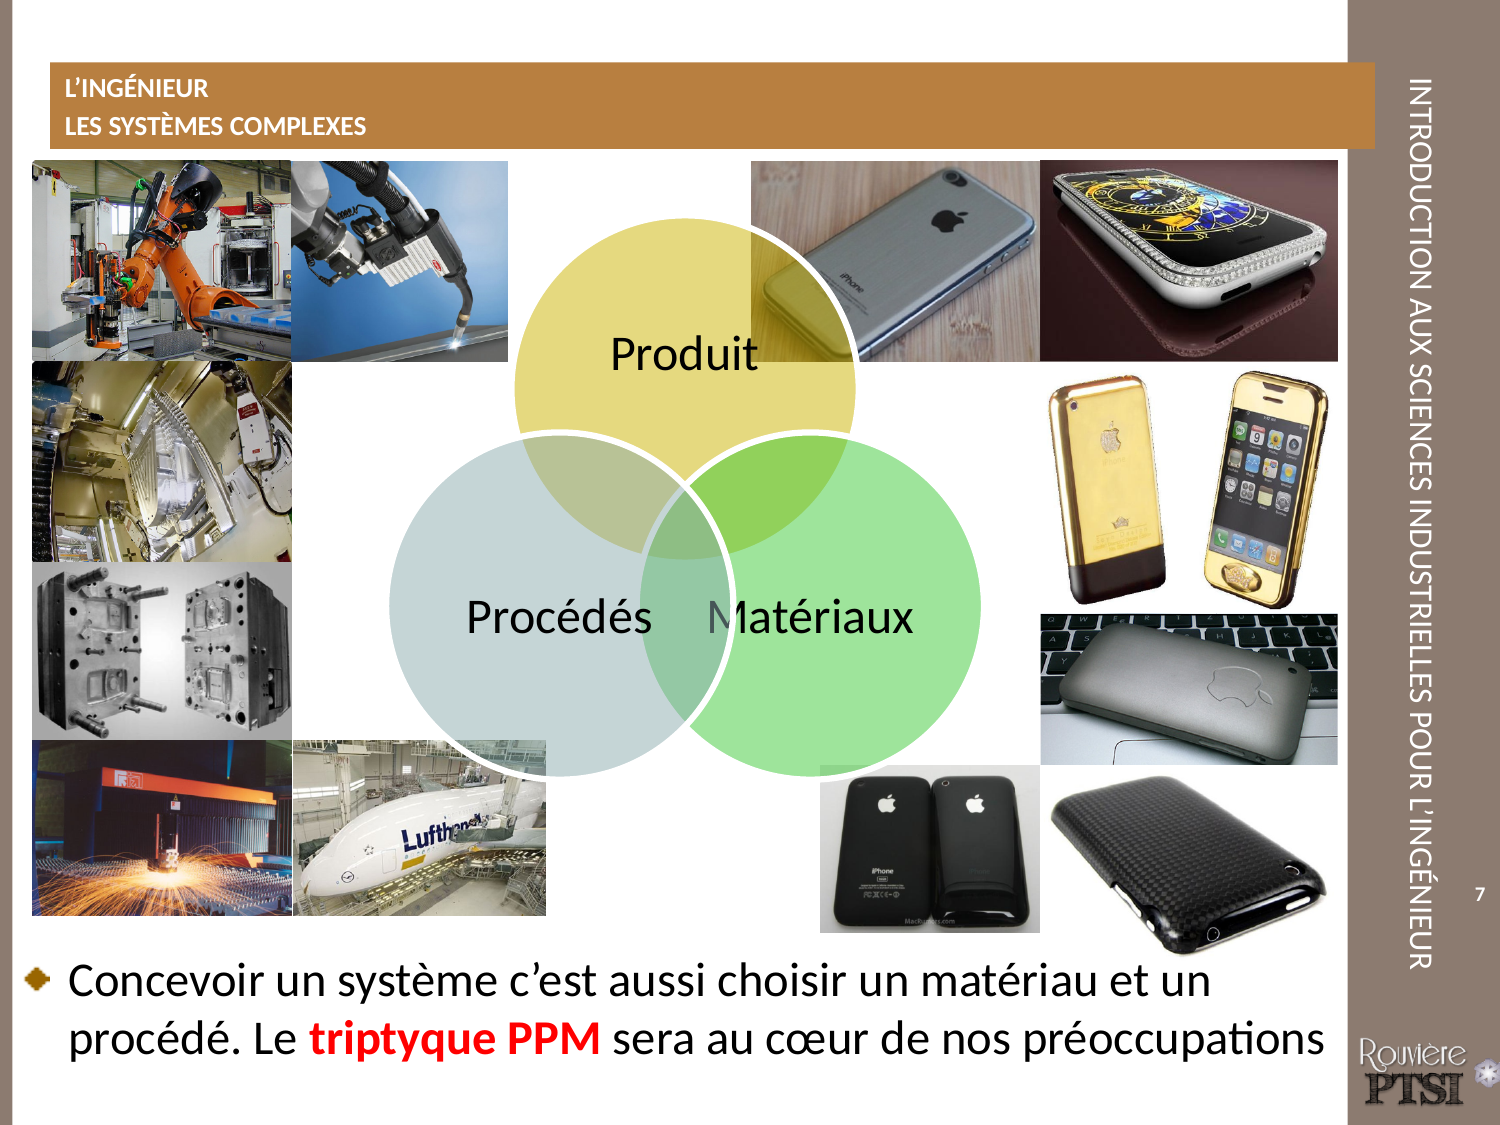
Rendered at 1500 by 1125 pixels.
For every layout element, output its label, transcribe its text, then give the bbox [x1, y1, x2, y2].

list L’ingénieur Les Systèmes complexes [50, 62, 1375, 149]
picture [13, 959, 50, 995]
picture [31, 160, 509, 917]
list Concevoir un système c’est aussi choisir un matériau et un procédé. Le triptyque PPM sera au cœur de nos préoccupations [0, 940, 1358, 1125]
picture [1359, 1037, 1500, 1109]
picture [293, 788, 546, 917]
picture [750, 160, 1338, 362]
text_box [170, 207, 1034, 788]
picture [820, 366, 1338, 965]
slide_number 7 [1345, 869, 1500, 917]
